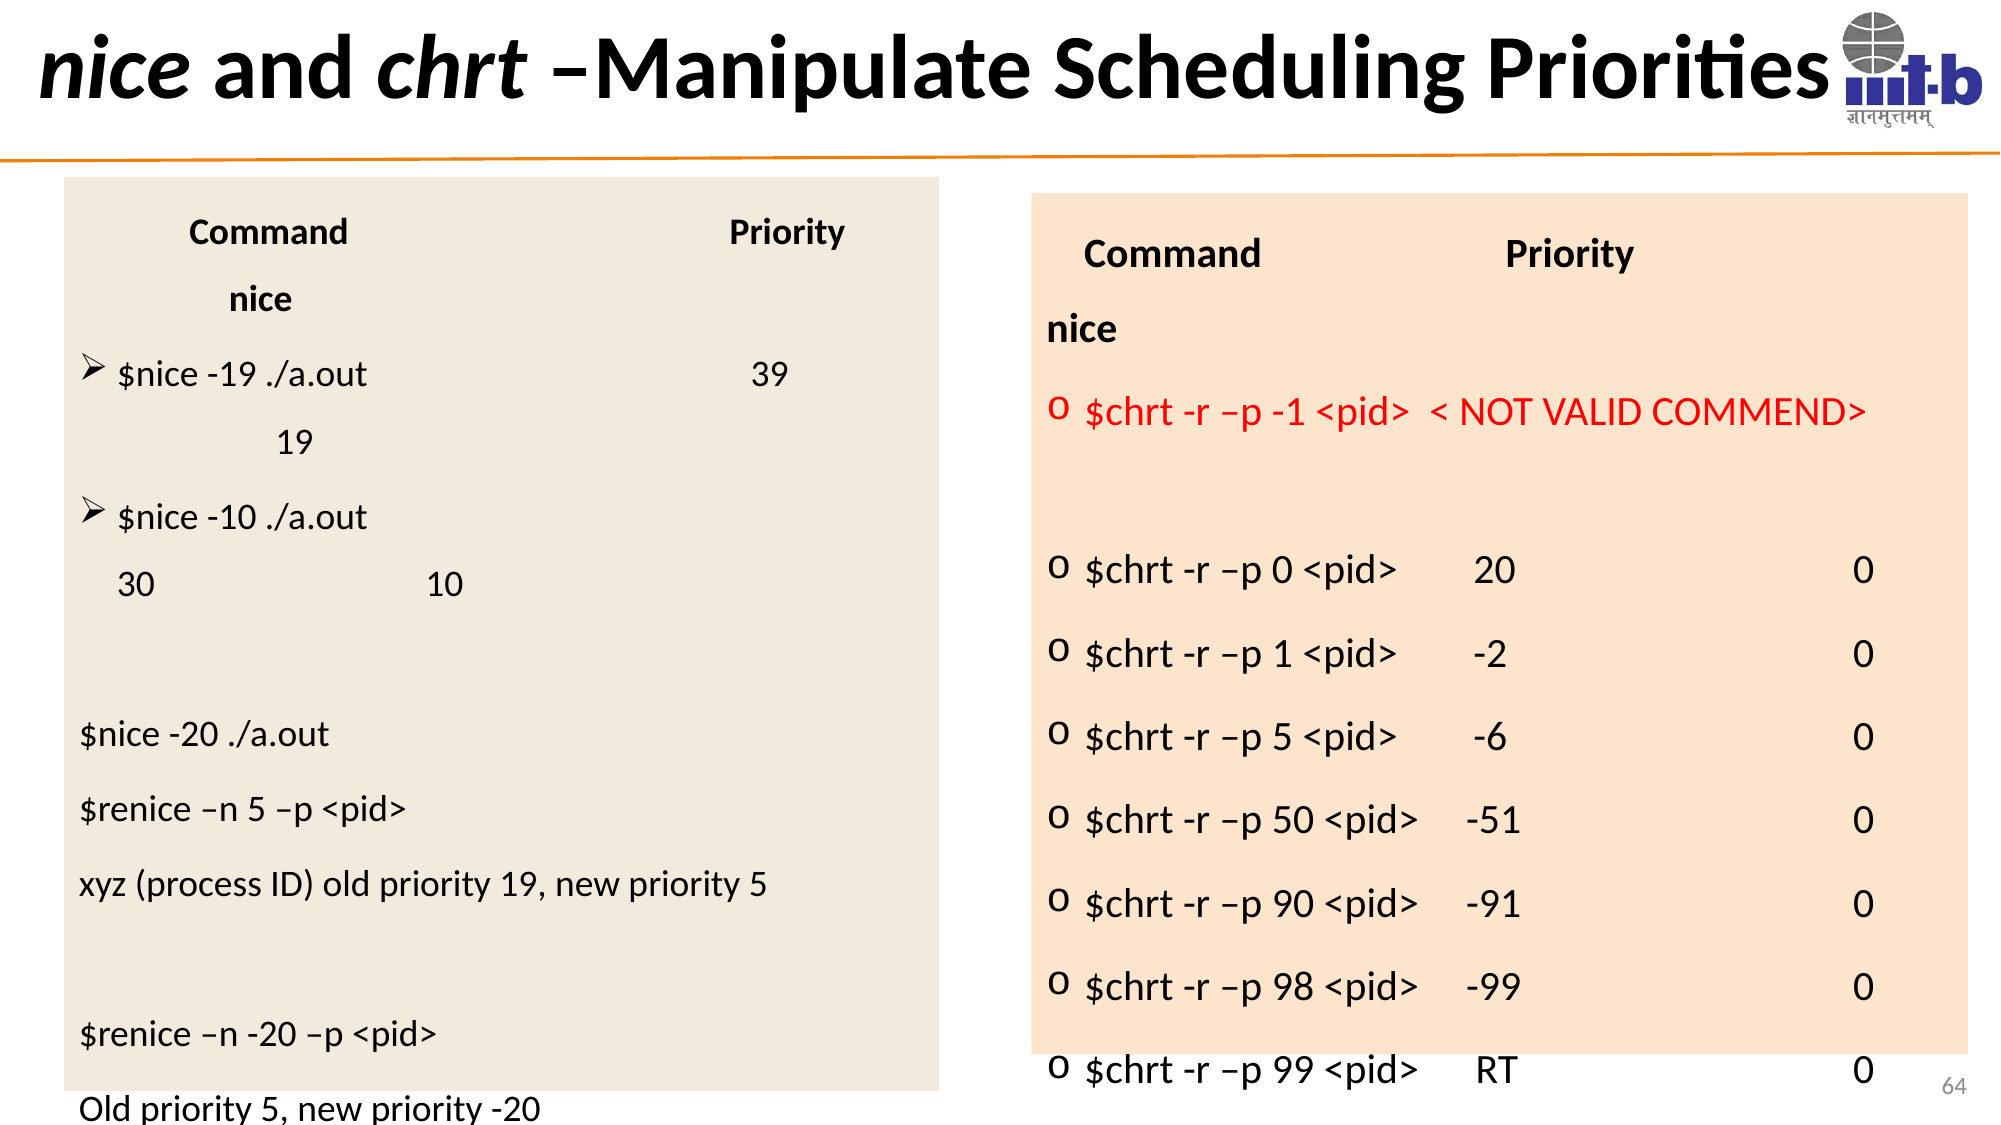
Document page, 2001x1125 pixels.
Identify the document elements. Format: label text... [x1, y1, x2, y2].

text_box Command Priority nice $nice -19 ./a.out 39 19 $nice -10 ./a.out 30 10 $nice -20 ./a.out $renice –n 5 –p <pid> xyz (process ID) old priority 19, new priority 5 $renice –n -20 –p <pid> Old priority 5, new priority -20 In top command: PR – 0; NI = -20 [64, 176, 939, 1092]
text_box Command Priority nice $chrt -r –p -1 <pid> < NOT VALID COMMEND> $chrt -r –p 0 <pid> 20 0 $chrt -r –p 1 <pid> -2 0 $chrt -r –p 5 <pid> -6 0 $chrt -r –p 50 <pid> -51 0 $chrt -r –p 90 <pid> -91 0 $chrt -r –p 98 <pid> -99 0 $chrt -r –p 99 <pid> RT 0 $chrt -r –p 100 <pid> < NOT VALID COMMEND> [1031, 193, 1968, 1055]
title nice and chrt –Manipulate Scheduling Priorities [23, 7, 1957, 132]
slide_number 64 [1532, 1054, 1983, 1115]
picture [1957, 8, 1983, 130]
